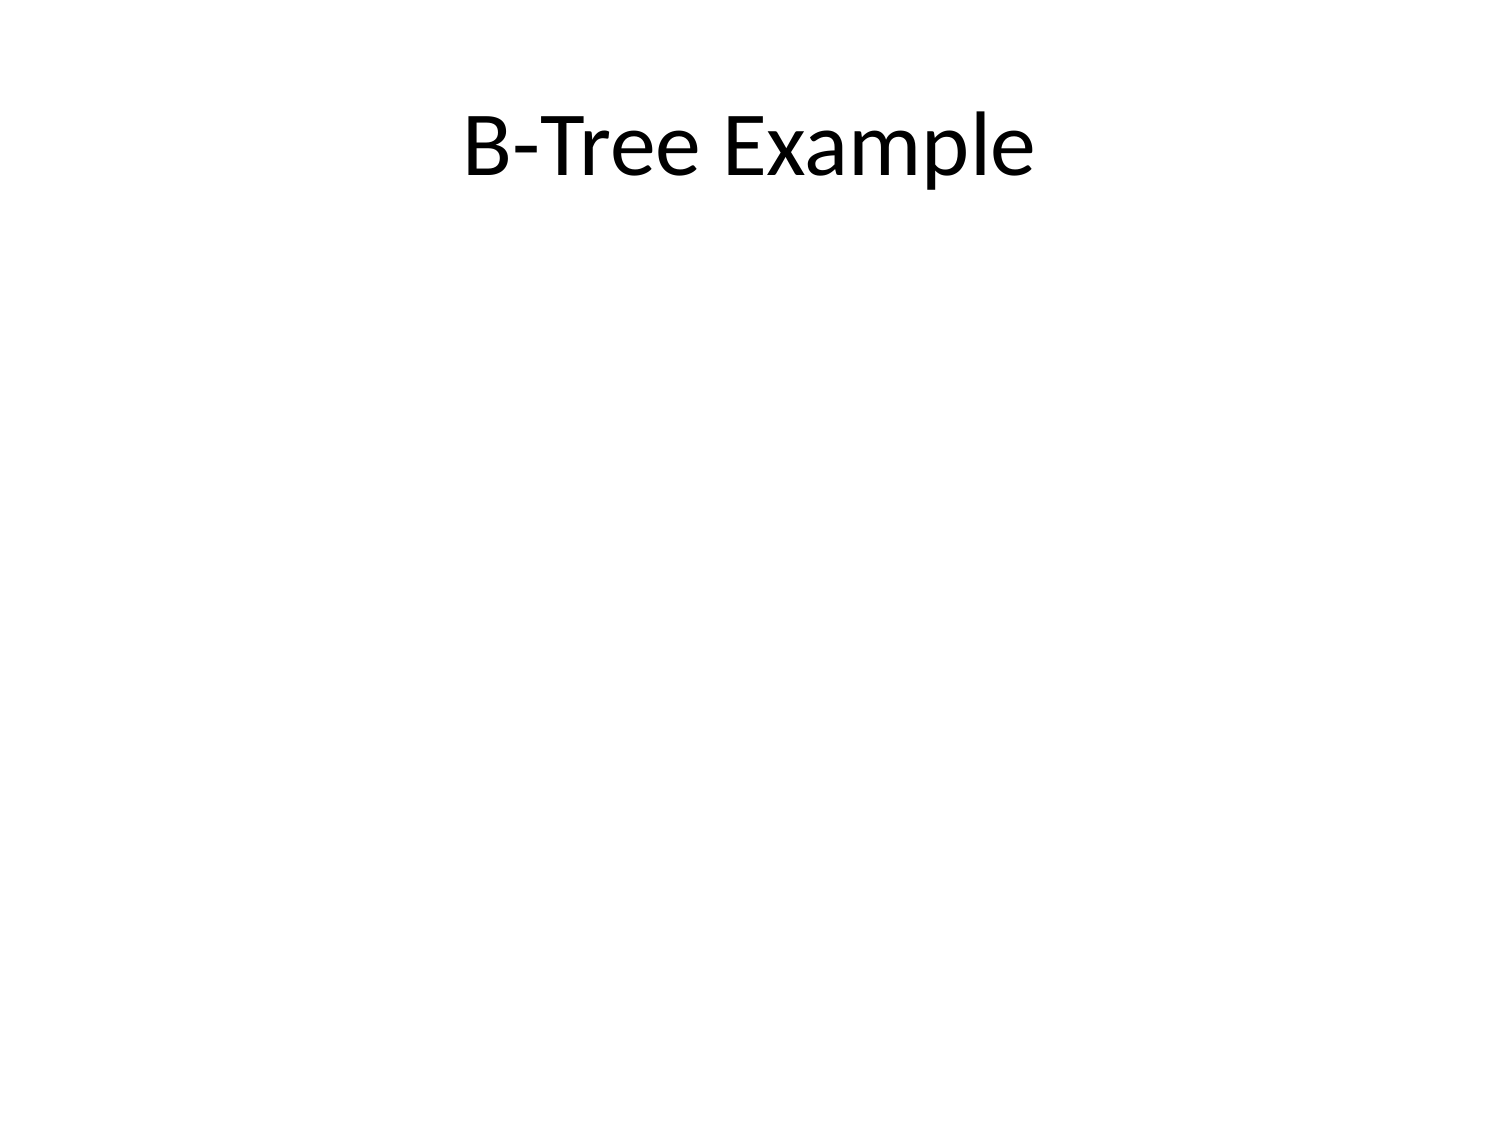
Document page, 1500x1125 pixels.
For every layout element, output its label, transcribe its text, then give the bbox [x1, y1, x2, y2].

title B-Tree Example [75, 45, 1425, 233]
